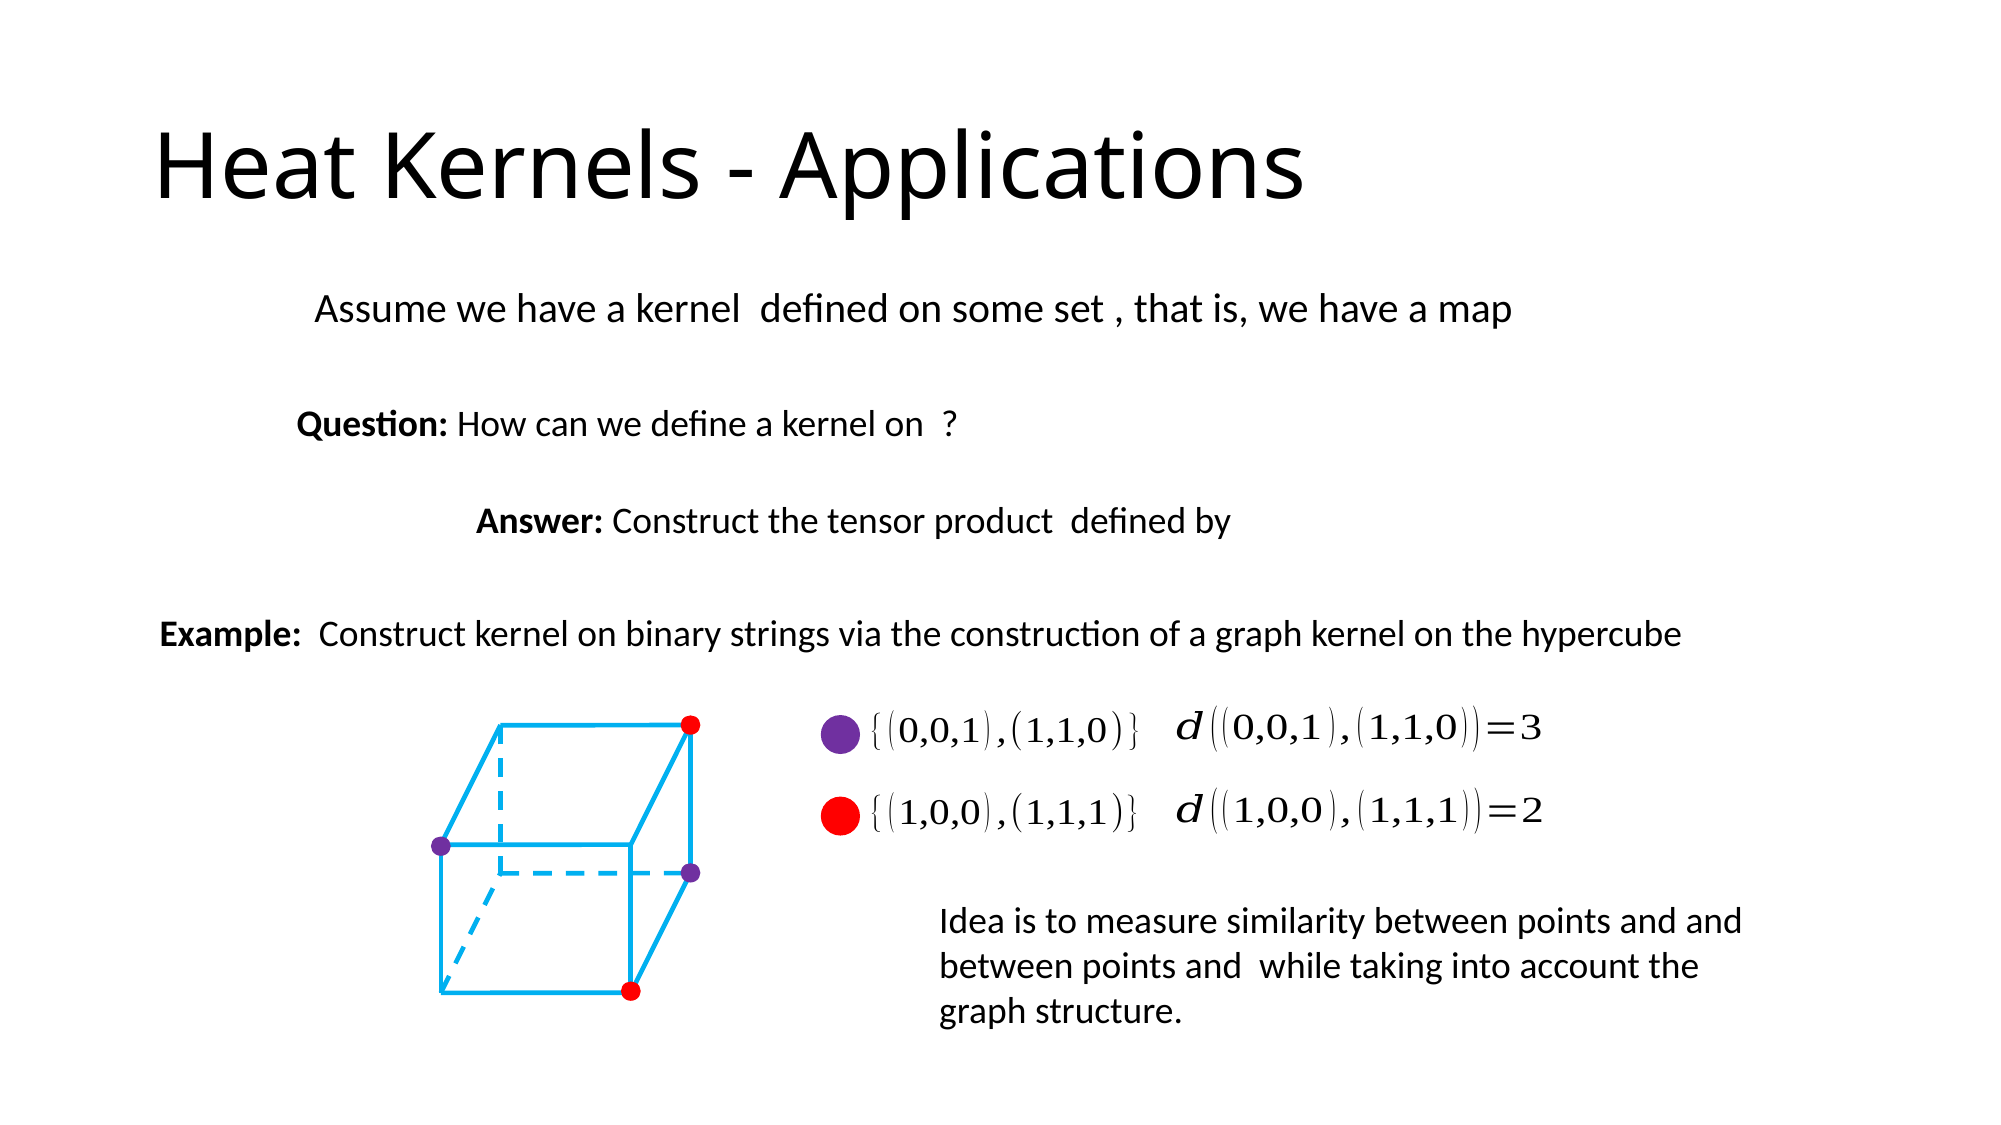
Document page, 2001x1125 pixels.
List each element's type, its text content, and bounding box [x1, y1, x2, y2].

text_box Example: Construct kernel on binary strings via the construction of a graph kernel on the hypercube [144, 602, 1700, 662]
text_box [430, 702, 1896, 1041]
title Heat Kernels - Applications [137, 59, 1863, 278]
